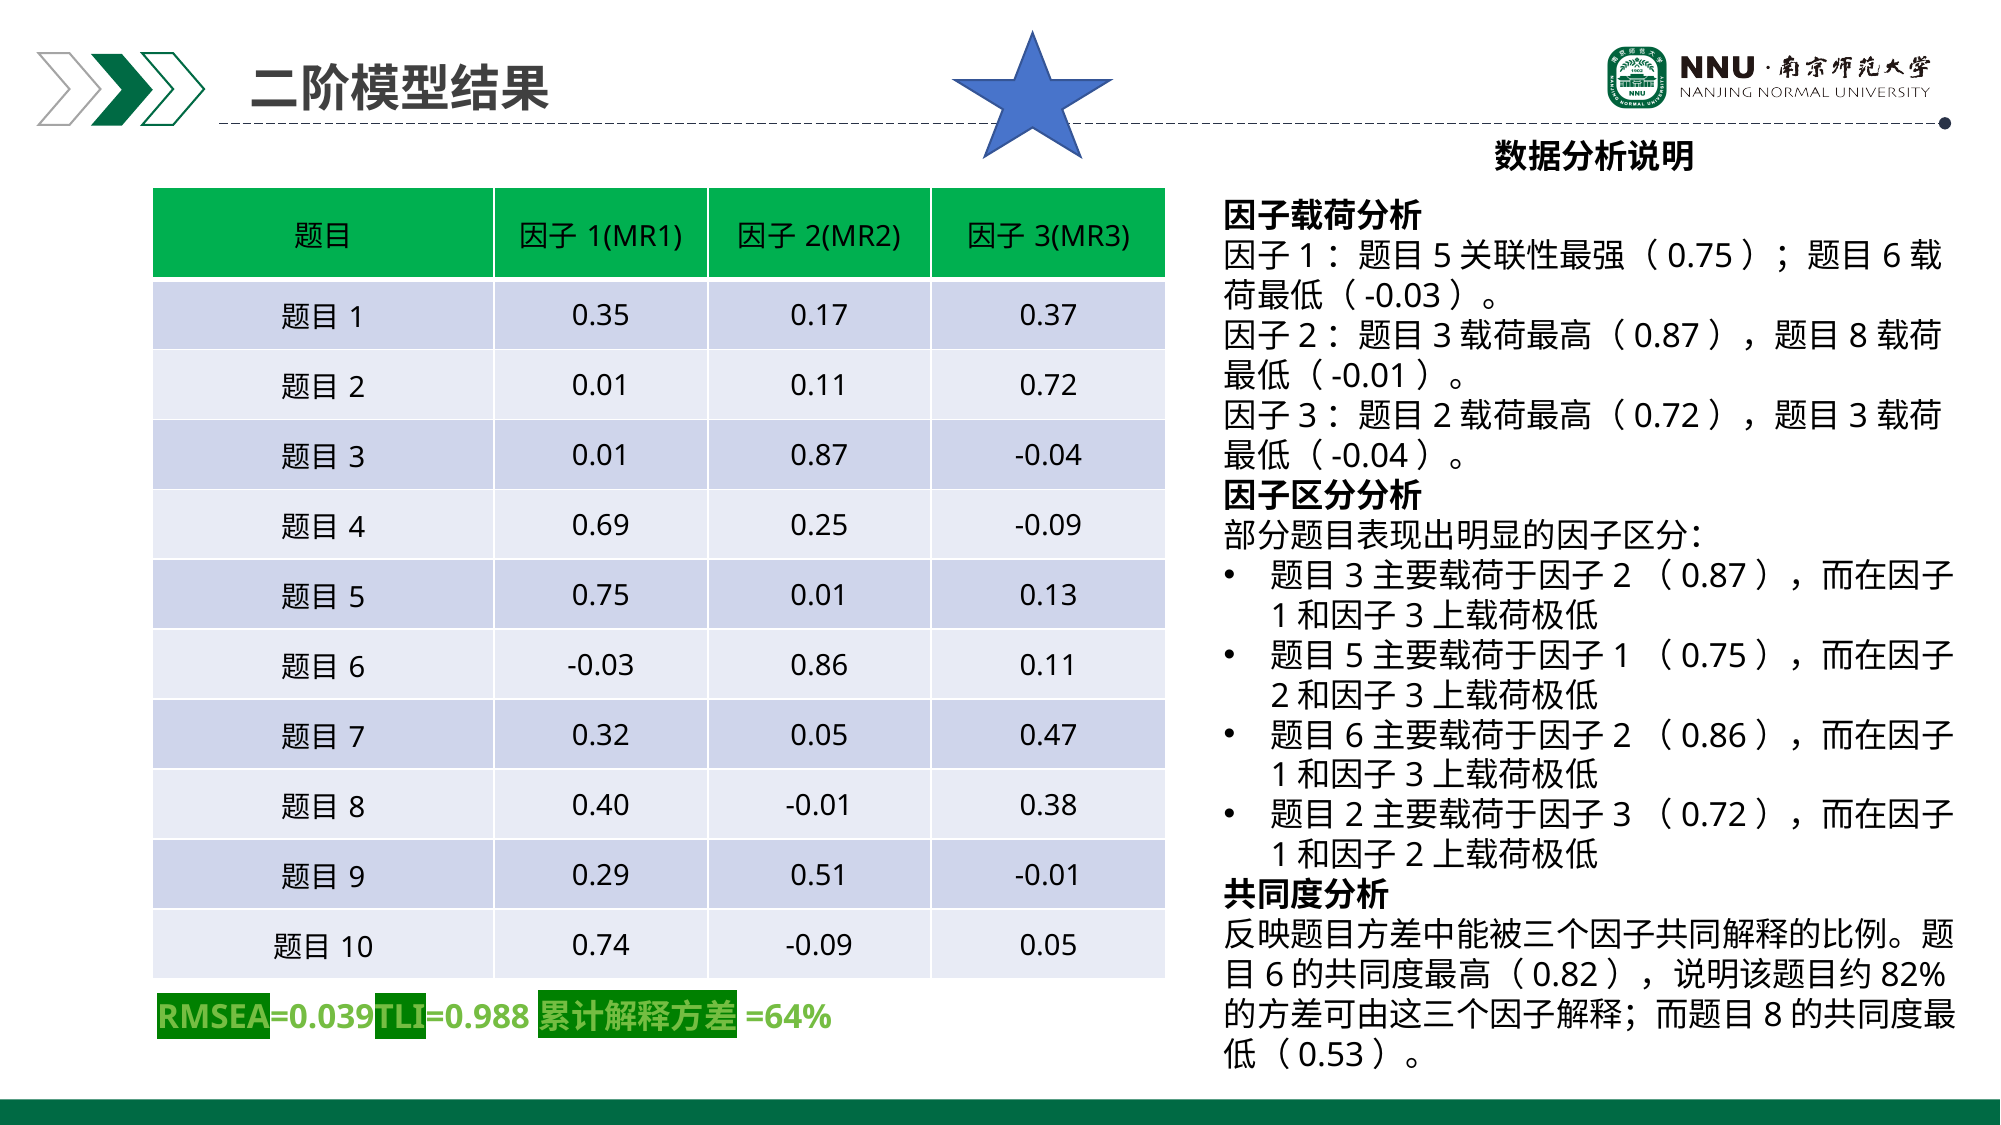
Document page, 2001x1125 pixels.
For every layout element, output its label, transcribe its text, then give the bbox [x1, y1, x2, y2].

table_header 因子1(MR1) [495, 188, 707, 277]
table_cell 题目1 [153, 282, 493, 349]
text_box 二阶模型结果 [235, 49, 565, 122]
table_cell 题目5 [153, 560, 493, 628]
table_cell 题目4 [153, 490, 493, 558]
table_cell 0.72 [932, 350, 1165, 419]
text_box RMSEA=0.039TLI=0.988累计解释方差=64% [142, 988, 1060, 1043]
text_box [90, 53, 153, 126]
picture [1583, 0, 1960, 215]
table_cell 题目9 [153, 840, 493, 908]
table_cell 0.05 [932, 910, 1165, 978]
text_box [142, 53, 205, 125]
table_cell 0.38 [932, 770, 1165, 838]
table_cell -0.01 [709, 770, 930, 838]
table_cell 0.29 [495, 840, 707, 908]
table_cell 题目3 [153, 420, 493, 489]
table_cell 0.47 [932, 700, 1165, 768]
table_cell 0.13 [932, 560, 1165, 628]
table_cell -0.04 [932, 420, 1165, 489]
text_box [0, 1098, 2000, 1125]
table_cell 题目7 [153, 700, 493, 768]
text_box [951, 29, 1114, 122]
text_box [982, 124, 1083, 160]
table_cell -0.03 [495, 630, 707, 698]
table_cell 0.32 [495, 700, 707, 768]
table_cell 0.86 [709, 630, 930, 698]
table_cell 0.74 [495, 910, 707, 978]
table_cell 0.01 [709, 560, 930, 628]
table_cell 0.51 [709, 840, 930, 908]
table_cell 0.17 [709, 282, 930, 349]
table_header 因子2(MR2) [709, 188, 930, 277]
table_cell 题目10 [153, 910, 493, 978]
table_cell 0.87 [709, 420, 930, 489]
table_cell 0.35 [495, 282, 707, 349]
table_cell 0.40 [495, 770, 707, 838]
table_cell -0.09 [709, 910, 930, 978]
table_cell 0.25 [709, 490, 930, 558]
table_cell 0.11 [709, 350, 930, 419]
table_cell 0.01 [495, 420, 707, 489]
table_cell 题目6 [153, 630, 493, 698]
table_cell -0.01 [932, 840, 1165, 908]
table_cell 0.05 [709, 700, 930, 768]
text_box [38, 53, 101, 125]
text_box 数据分析说明 因子载荷分析 因子1：题目5关联性最强（0.75）；题目6载荷最低（-0.03）。 因子2：题目3载荷最高（0.87），题目8载荷最低（-0.01）。 因子3：题目2载荷最高（0.72），题目3载荷最低（-0.04）。 因子区分分析 部分题目表现出明显的因子区分： 题目3主要载荷于因子2（0.87），而在因子1和因子3上载荷极低 题目5主要载荷于因子1（0.75），而在因子2和因子3上载荷极低 题目6主要载荷于因子2（0.86），而在因子1和因子3上载荷极低 题目2主要载荷于因子3（0.72），而在因子1和因子2上载荷极低 共同度分析 反映题目方差中能被三个因子共同解释的比例。题目6的共同度最高（0.82），说明该题目约82%的方差可由这三个因子解释；而题目8的共同度最低（0.53）。 [1208, 127, 1981, 1081]
table_cell 0.37 [932, 282, 1165, 349]
table_cell 0.75 [495, 560, 707, 628]
table_cell 0.11 [932, 630, 1165, 698]
table_cell 题目8 [153, 770, 493, 838]
table_header 因子3(MR3) [932, 188, 1165, 277]
table_header 题目 [153, 188, 493, 277]
table_cell 0.01 [495, 350, 707, 419]
table_cell -0.09 [932, 490, 1165, 558]
table_cell 题目2 [153, 350, 493, 419]
table_cell 0.69 [495, 490, 707, 558]
